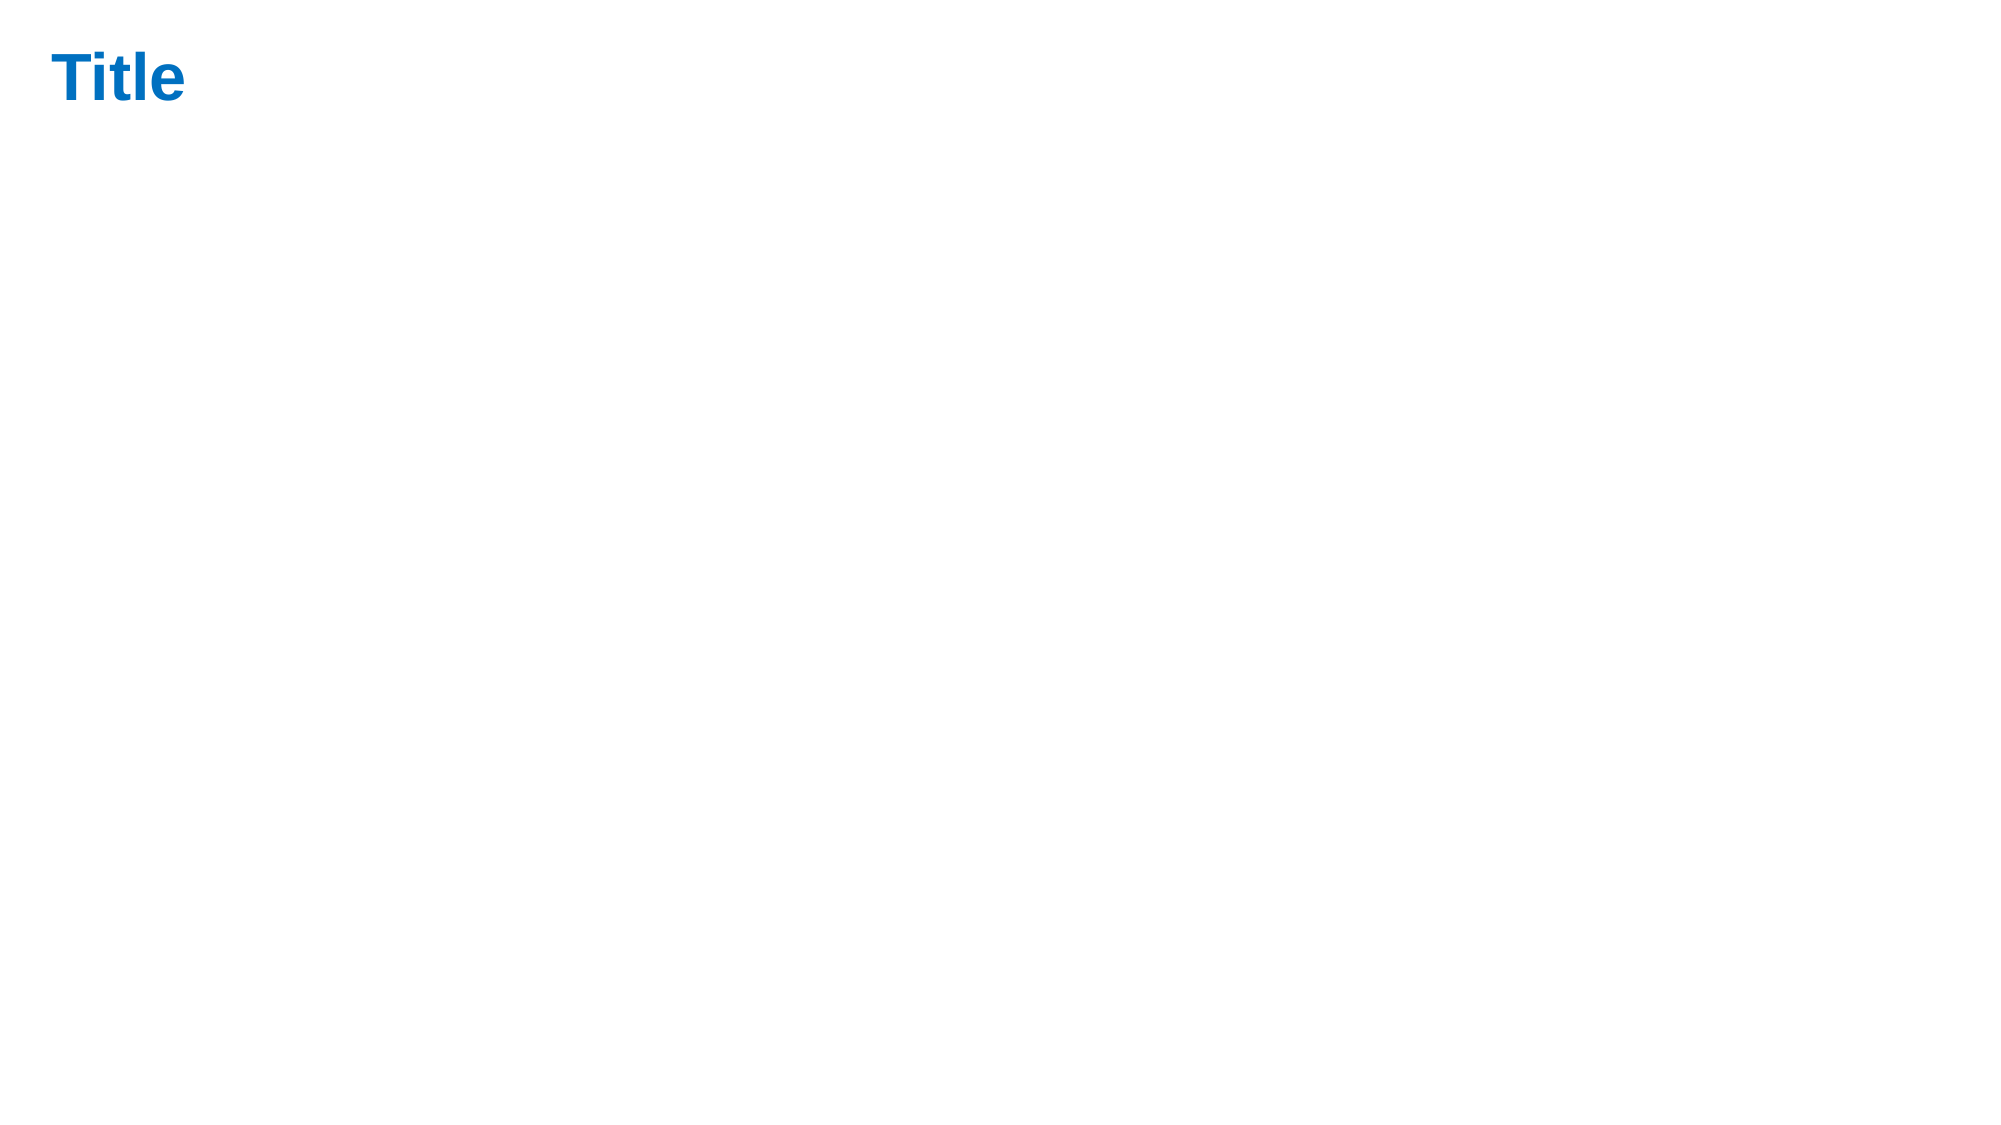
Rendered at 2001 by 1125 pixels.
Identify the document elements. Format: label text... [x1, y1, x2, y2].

text_box Title [36, 26, 202, 121]
